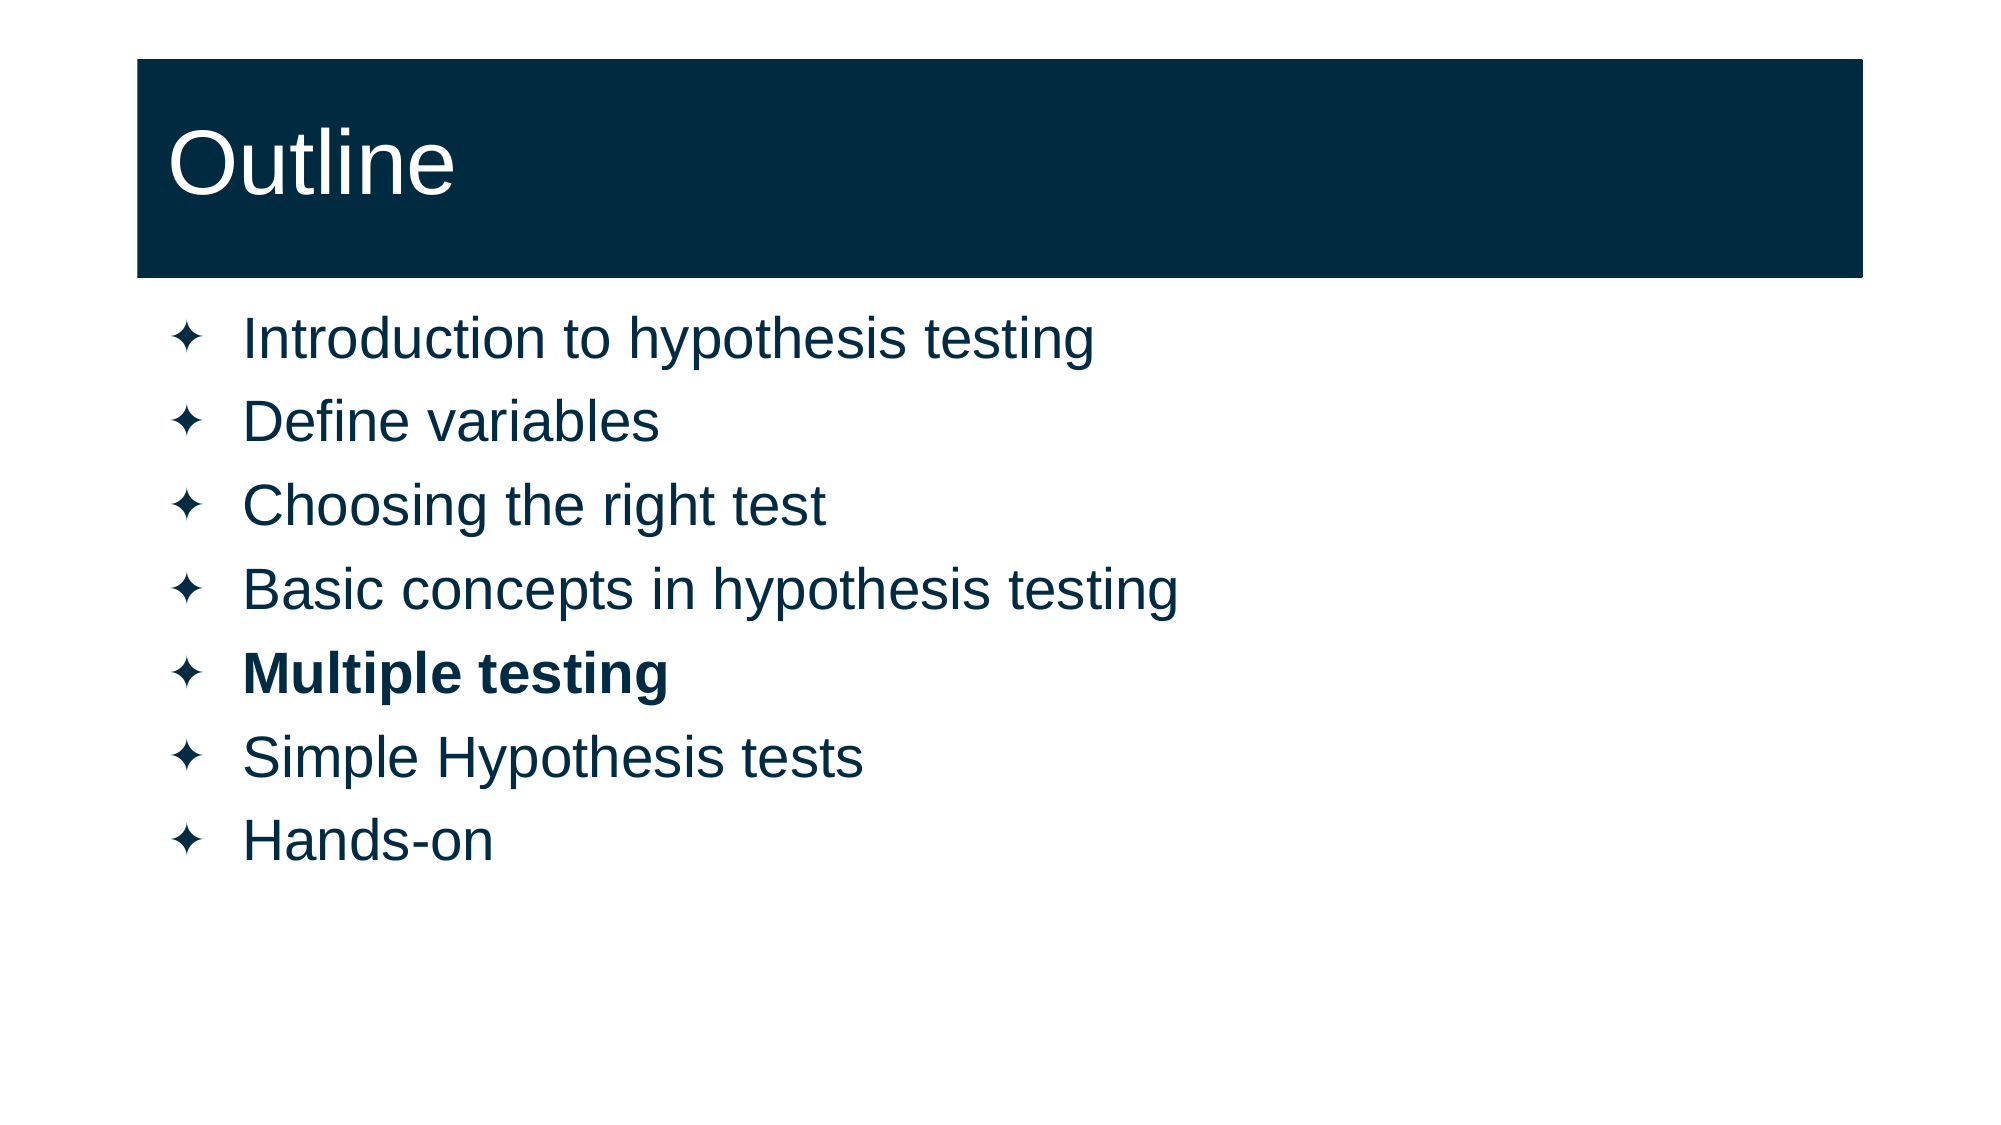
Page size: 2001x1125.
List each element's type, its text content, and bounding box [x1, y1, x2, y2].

list Introduction to hypothesis testing Define variables Choosing the right test Basic concepts in hypothesis testing Multiple testing Simple Hypothesis tests Hands-on [137, 307, 1863, 880]
title Outline [137, 59, 1863, 278]
